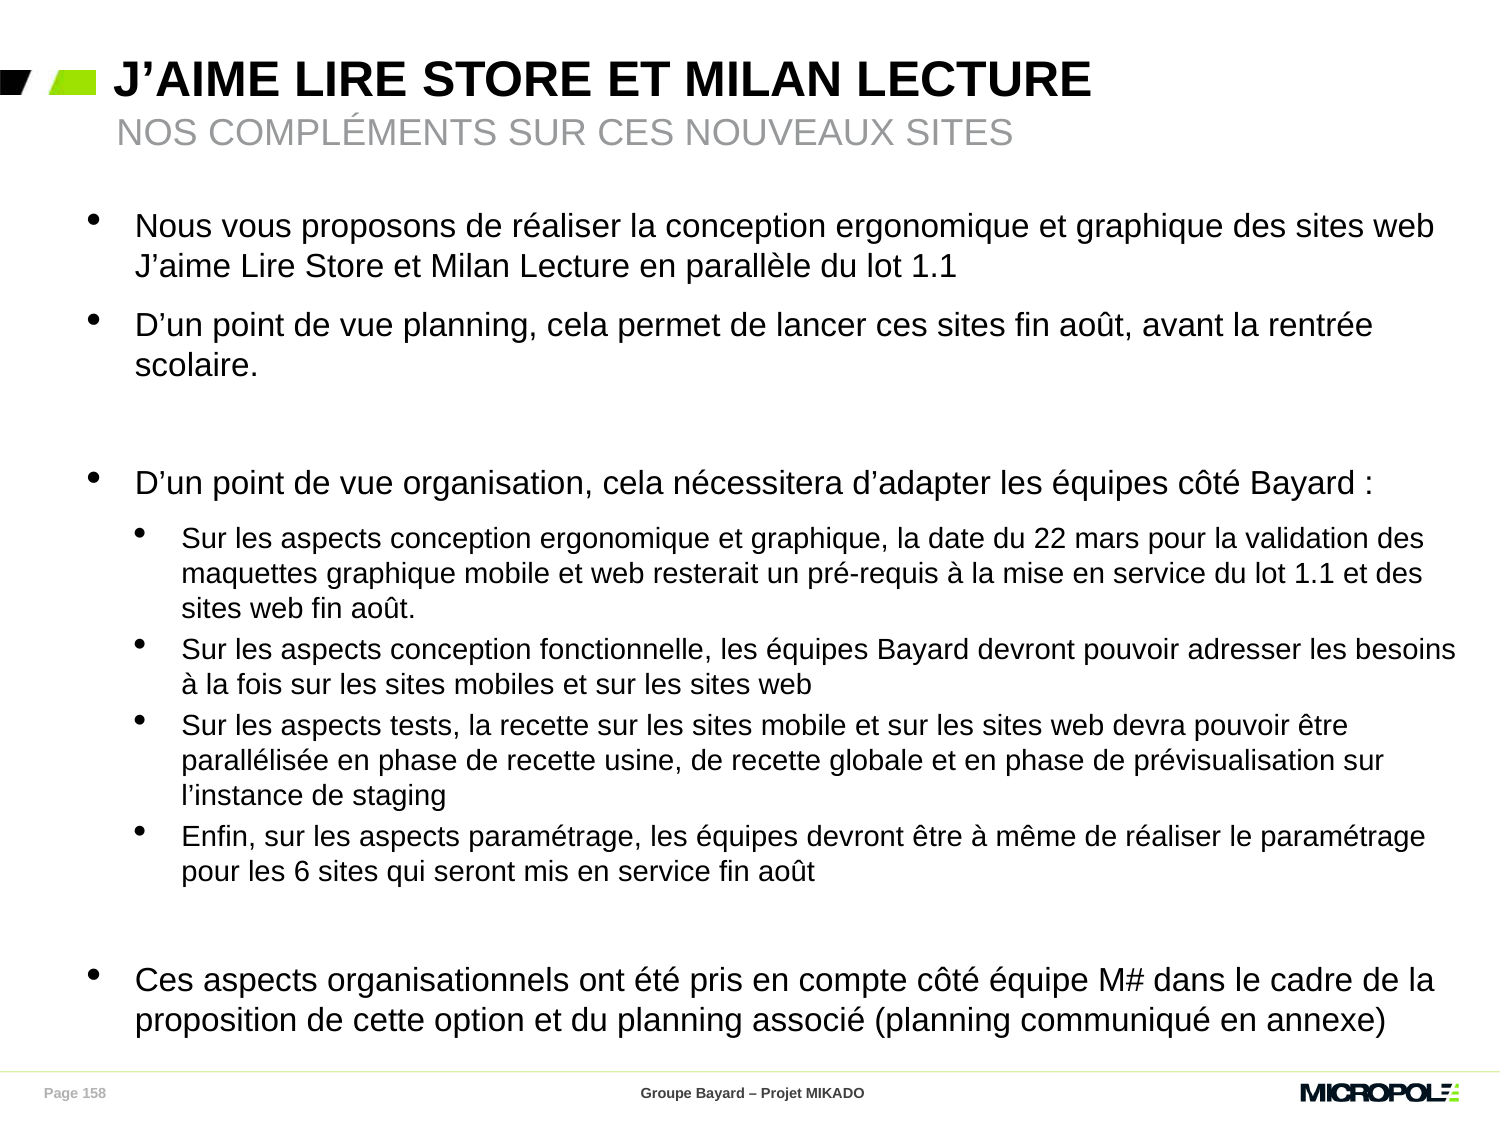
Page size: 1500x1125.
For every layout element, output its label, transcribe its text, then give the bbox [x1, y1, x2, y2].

slide_number Page 158 [43, 1076, 394, 1109]
picture [1300, 1083, 1459, 1102]
footer Groupe Bayard – Projet MIKADO [515, 1076, 991, 1109]
list Nos compléments sur ces nouveaux sites [116, 116, 1429, 145]
text_box J’aime Lire Store et Milan Lecture [113, 52, 1433, 108]
picture [0, 70, 96, 95]
list Nous vous proposons de réaliser la conception ergonomique et graphique des sites web J’aime Lire Store et Milan Lecture en parallèle du lot 1.1 D’un point de vue planning, cela permet de lancer ces sites fin août, avant la rentrée scolaire. D’un point de vue organisation, cela nécessitera d’adapter les équipes côté Bayard : Sur les aspects conception ergonomique et graphique, la date du 22 mars pour la validation des maquettes graphique mobile et web resterait un pré-requis à la mise en service du lot 1.1 et des sites web fin août. Sur les aspects conception fonctionnelle, les équipes Bayard devront pouvoir adresser les besoins à la fois sur les sites mobiles et sur les sites web Sur les aspects tests, la recette sur les sites mobile et sur les sites web devra pouvoir être parallélisée en phase de recette usine, de recette globale et en phase de prévisualisation sur l’instance de staging Enfin, sur les aspects paramétrage, les équipes devront être à même de réaliser le paramétrage pour les 6 sites qui seront mis en service fin août Ces aspects organisationnels ont été pris en compte côté équipe M# dans le cadre de la proposition de cette option et du planning associé (planning communiqué en annexe) [41, 203, 1469, 1072]
